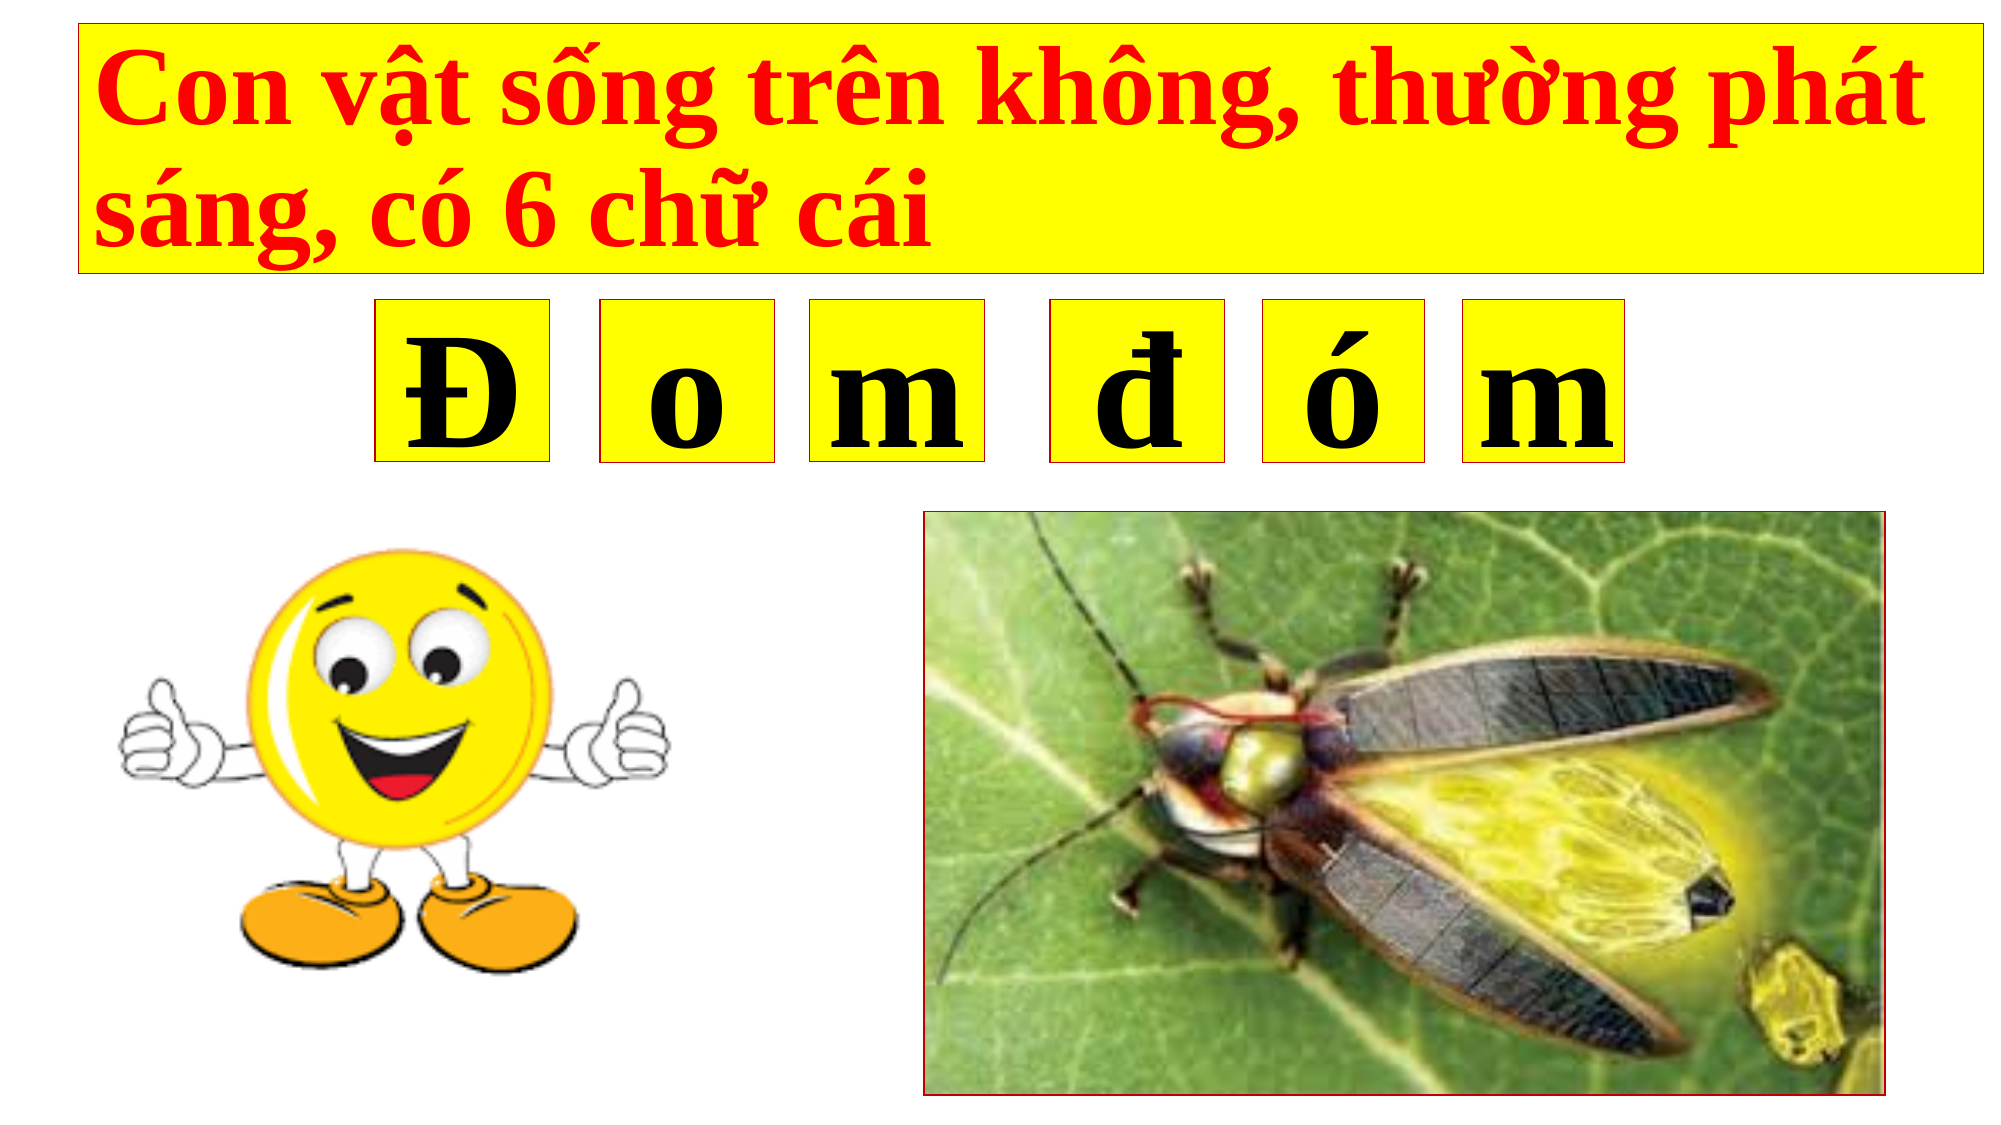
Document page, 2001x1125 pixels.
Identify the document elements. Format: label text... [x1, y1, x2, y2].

picture [0, 481, 791, 1057]
text_box Đ [374, 299, 550, 462]
text_box m [809, 299, 985, 462]
title Con vật sống trên không, thường phát sáng, có 6 chữ cái [78, 23, 1984, 274]
text_box đ [1049, 299, 1225, 463]
picture [924, 512, 1885, 1095]
text_box o [599, 299, 775, 463]
text_box ó [1262, 299, 1425, 463]
text_box m [1462, 299, 1625, 463]
